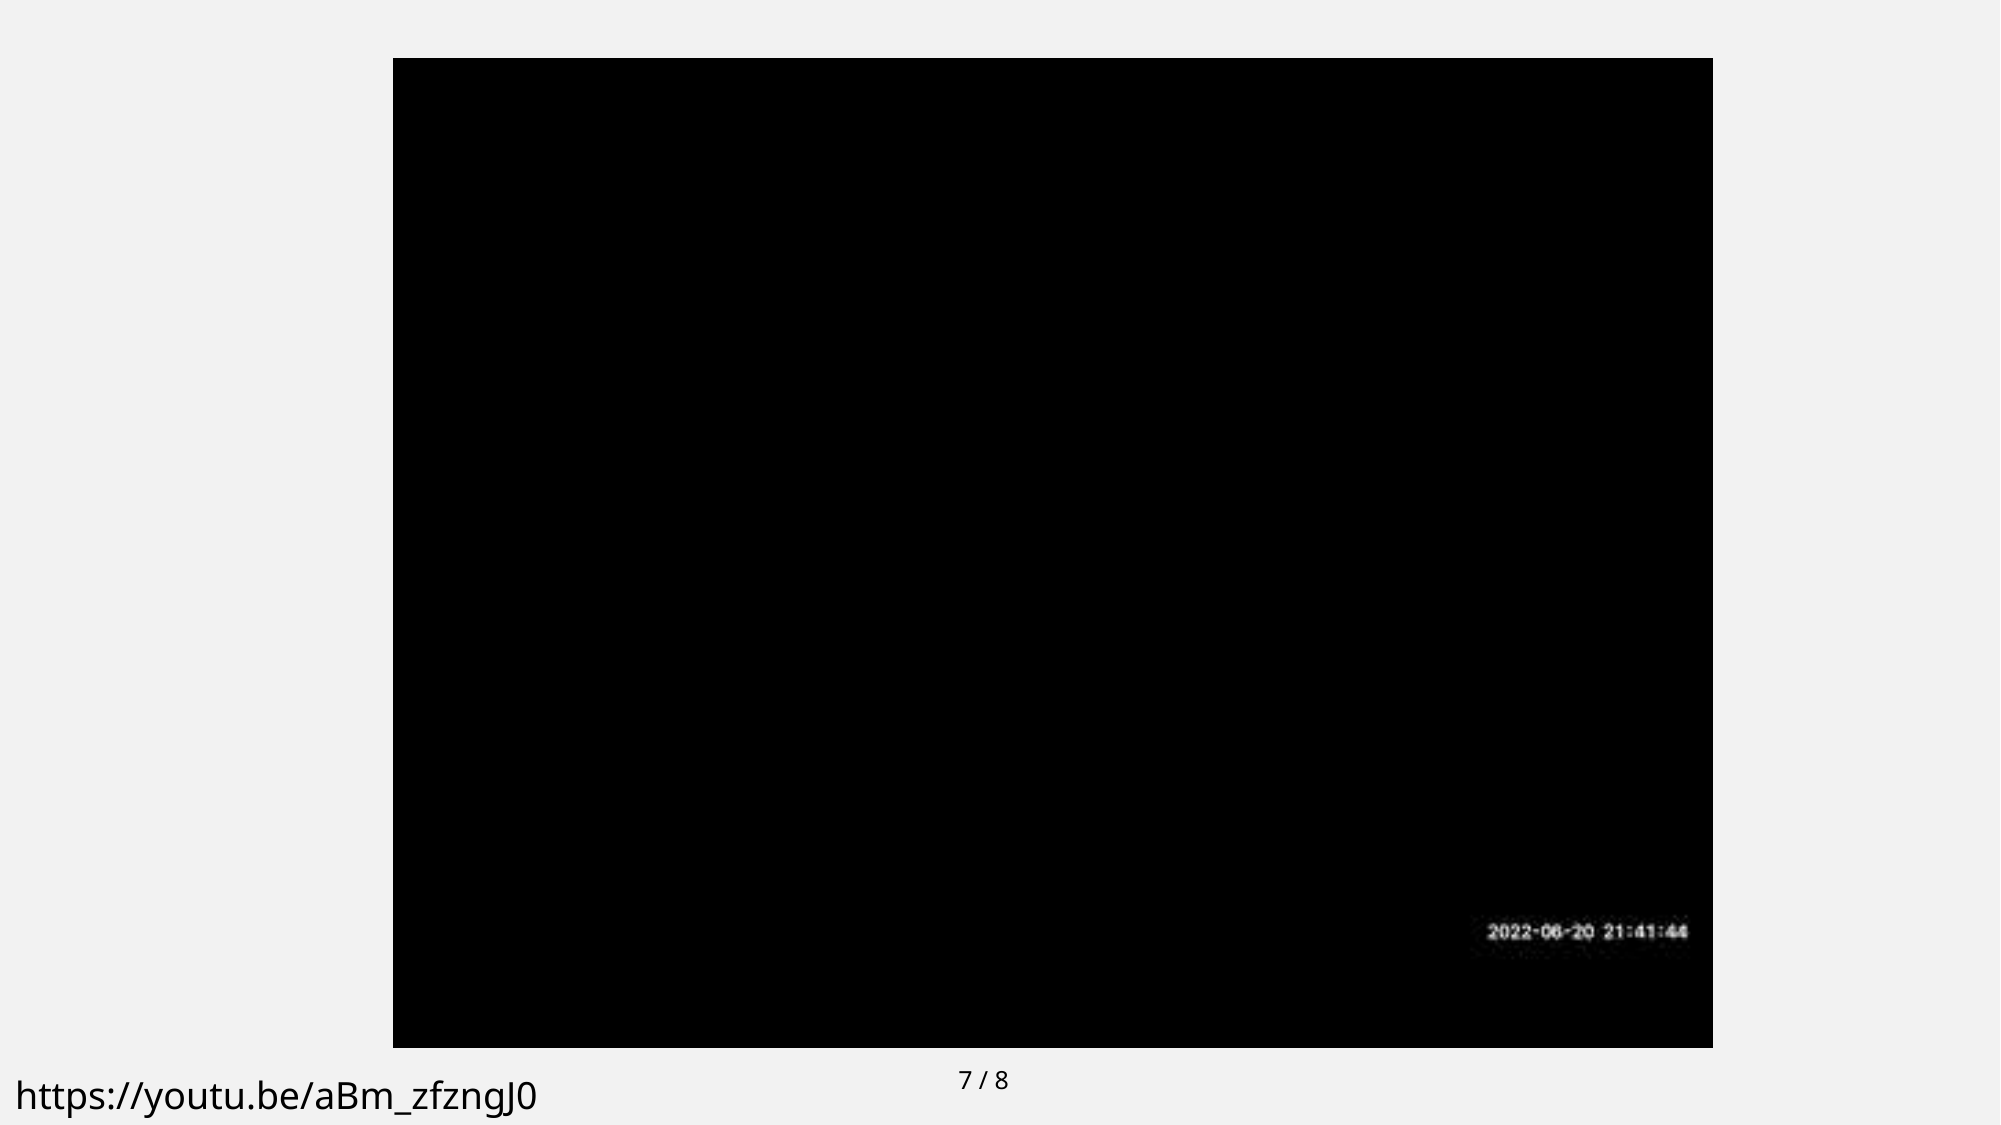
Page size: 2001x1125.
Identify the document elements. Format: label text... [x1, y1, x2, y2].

text_box https://youtu.be/aBm_zfzngJ0 [0, 1064, 1002, 1125]
picture [393, 58, 1713, 1048]
